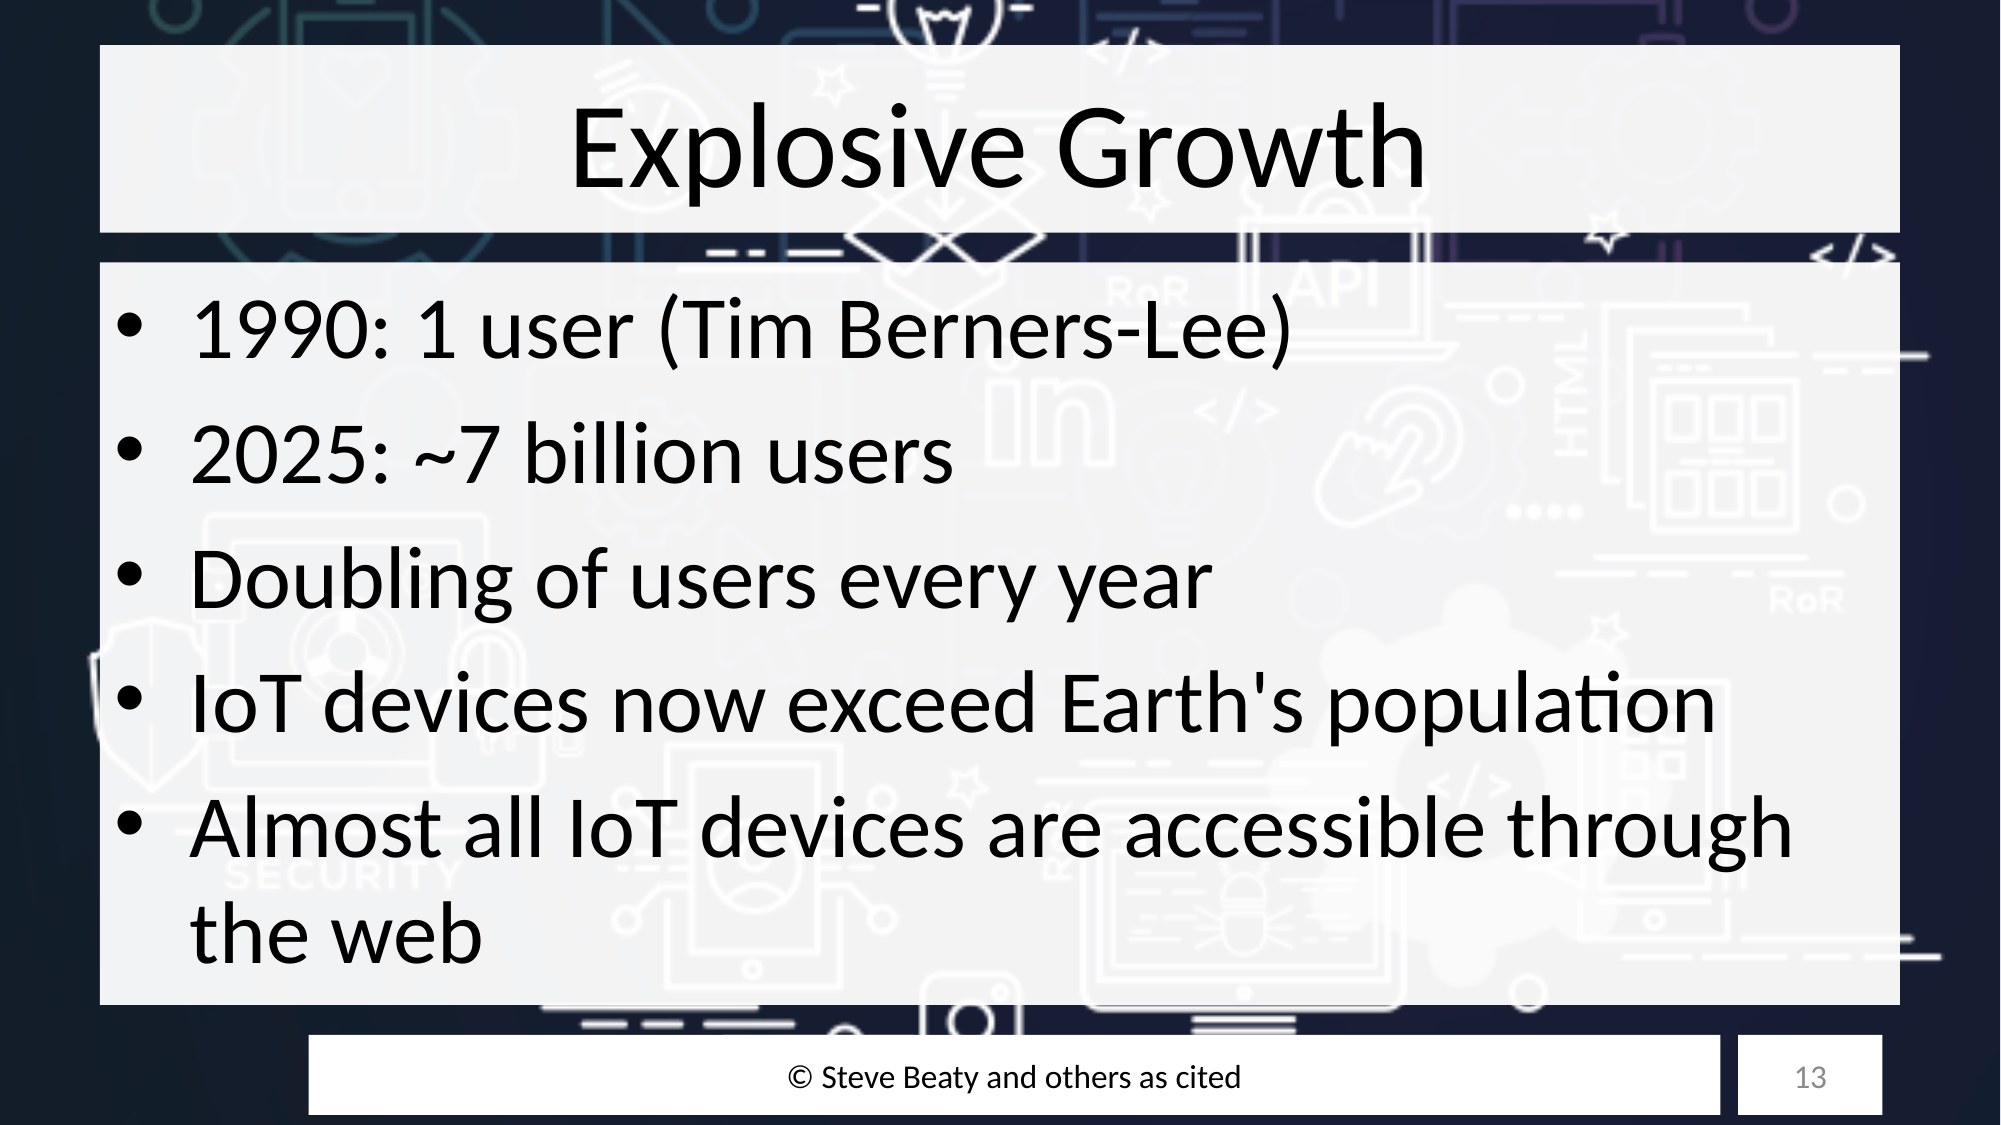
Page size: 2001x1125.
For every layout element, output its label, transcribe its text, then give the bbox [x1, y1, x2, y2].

picture [0, 0, 2001, 1125]
footer © Steve Beaty and others as cited [308, 1034, 1721, 1115]
list 1990: 1 user (Tim Berners-Lee) 2025: ~7 billion users Doubling of users every year IoT devices now exceed Earth's population Almost all IoT devices are accessible through the web [99, 262, 1900, 1005]
title Explosive Growth [99, 45, 1900, 233]
slide_number 13 [1738, 1034, 1883, 1115]
